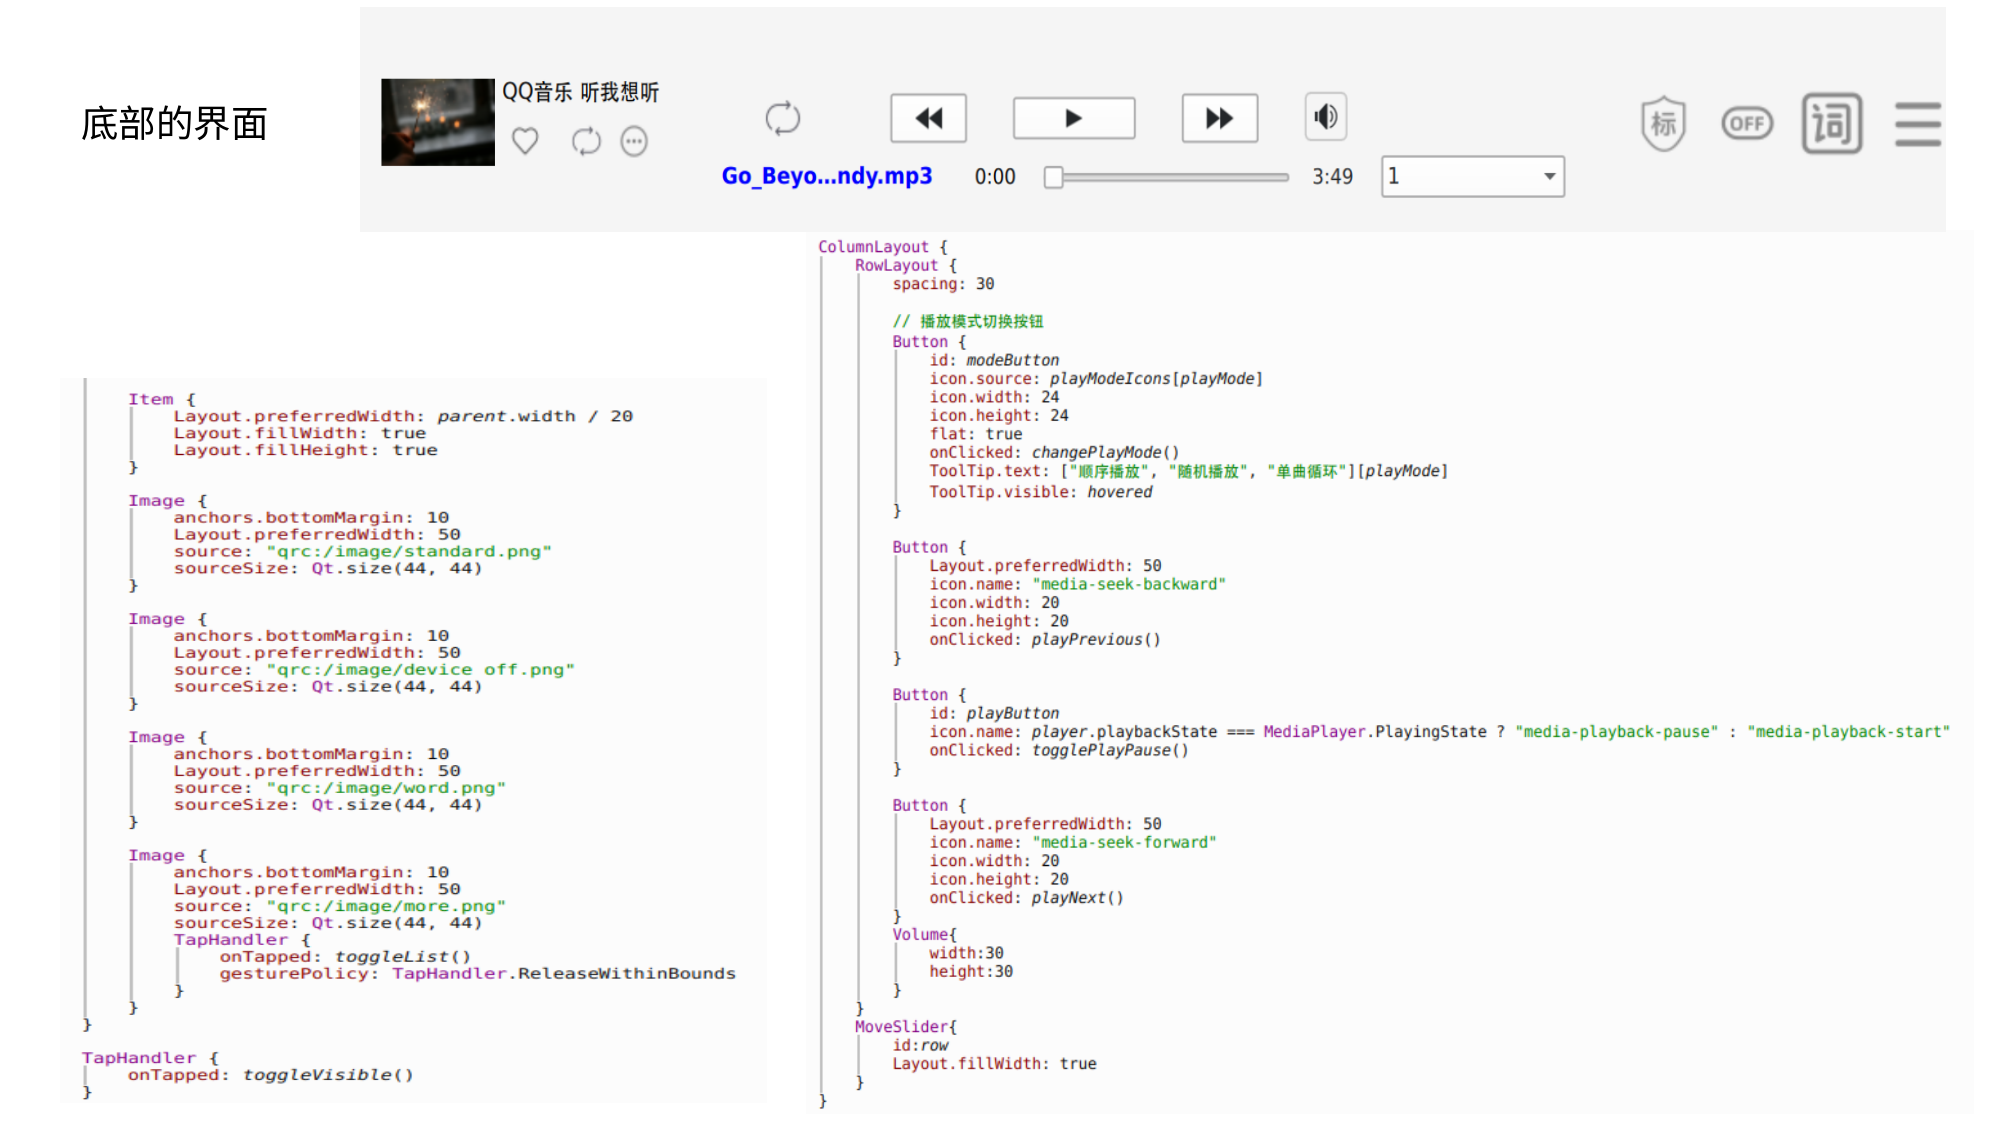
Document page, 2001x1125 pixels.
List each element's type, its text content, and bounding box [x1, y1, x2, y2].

picture [360, 7, 1974, 1114]
picture [60, 378, 767, 1103]
text_box 底部的界面 [66, 92, 360, 152]
